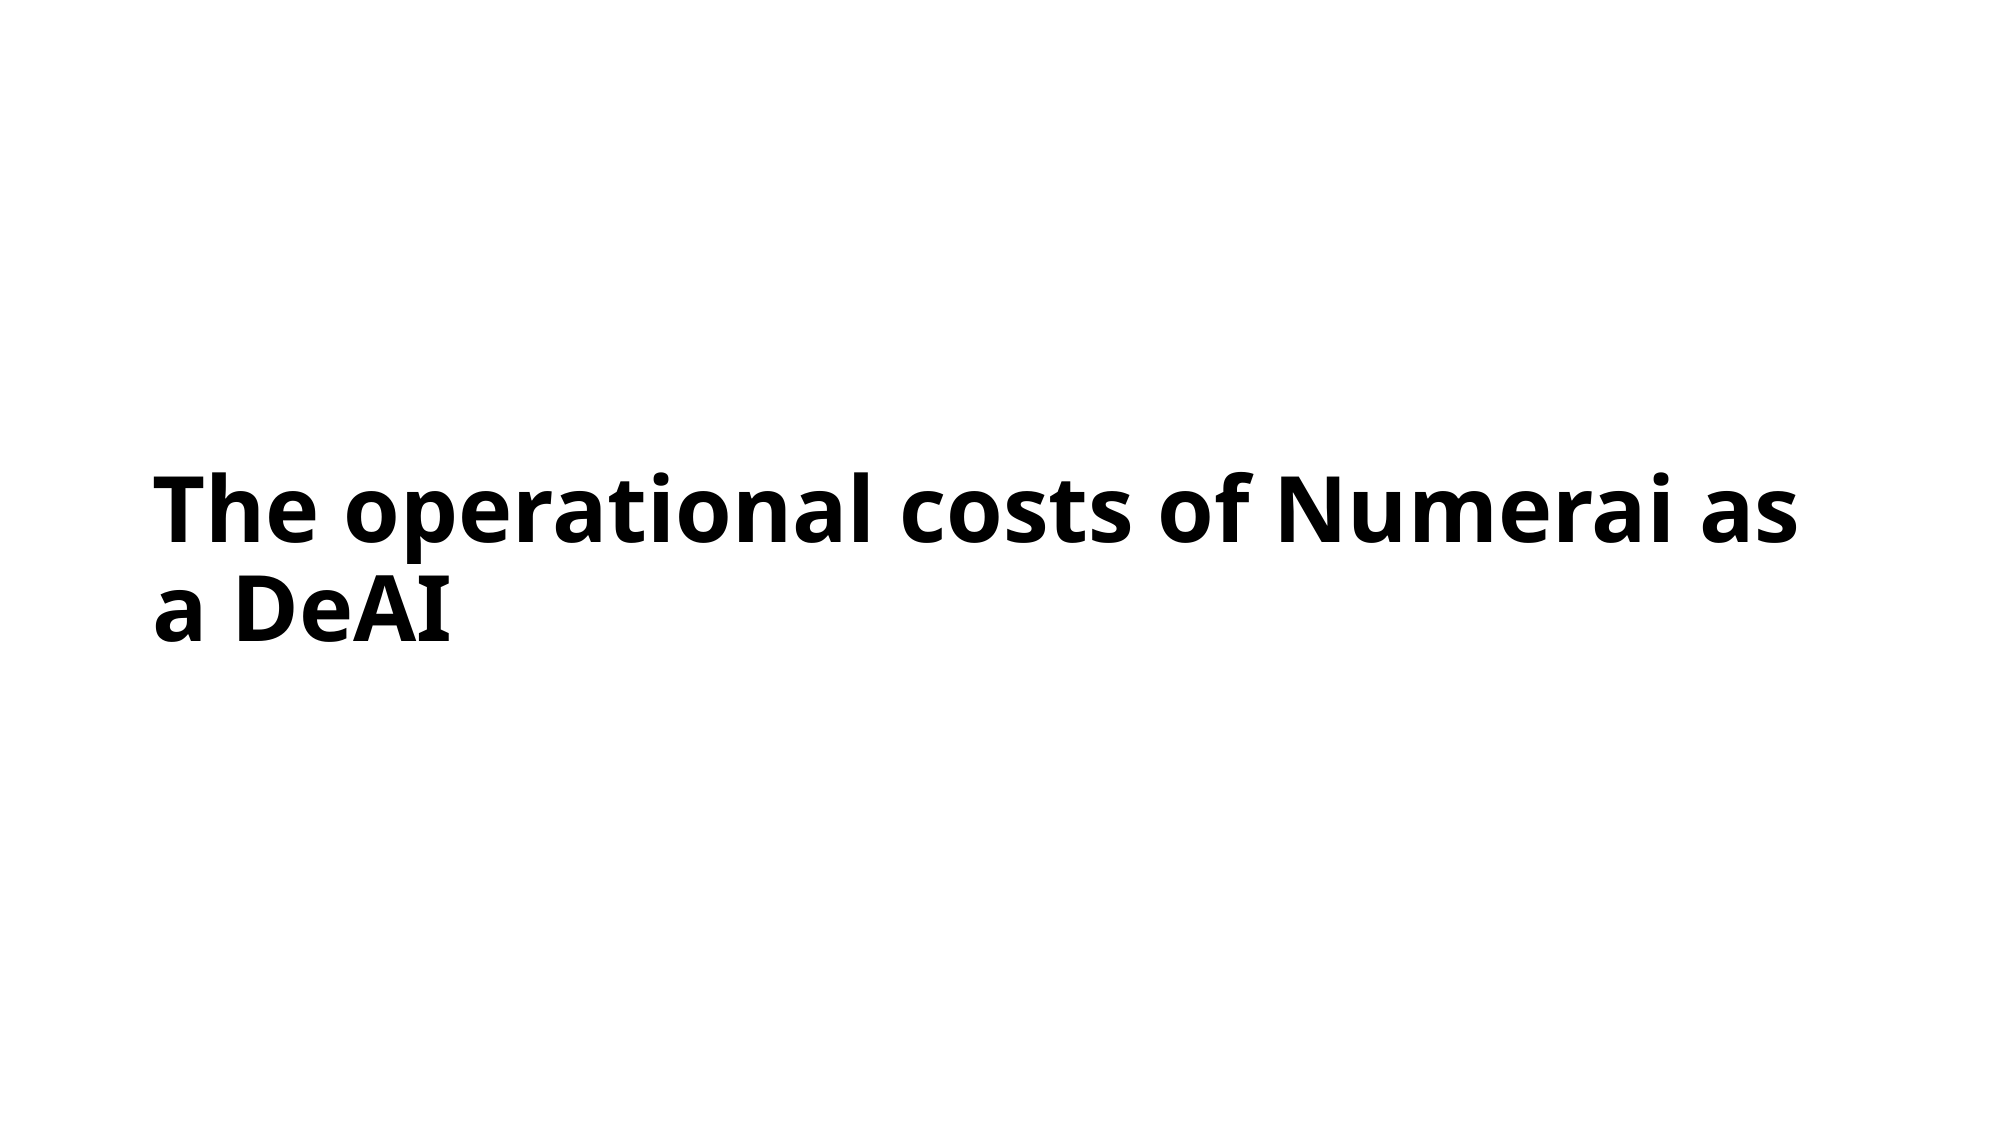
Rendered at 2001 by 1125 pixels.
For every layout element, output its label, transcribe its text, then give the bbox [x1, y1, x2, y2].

title The operational costs of Numerai as a DeAI [137, 503, 1863, 622]
